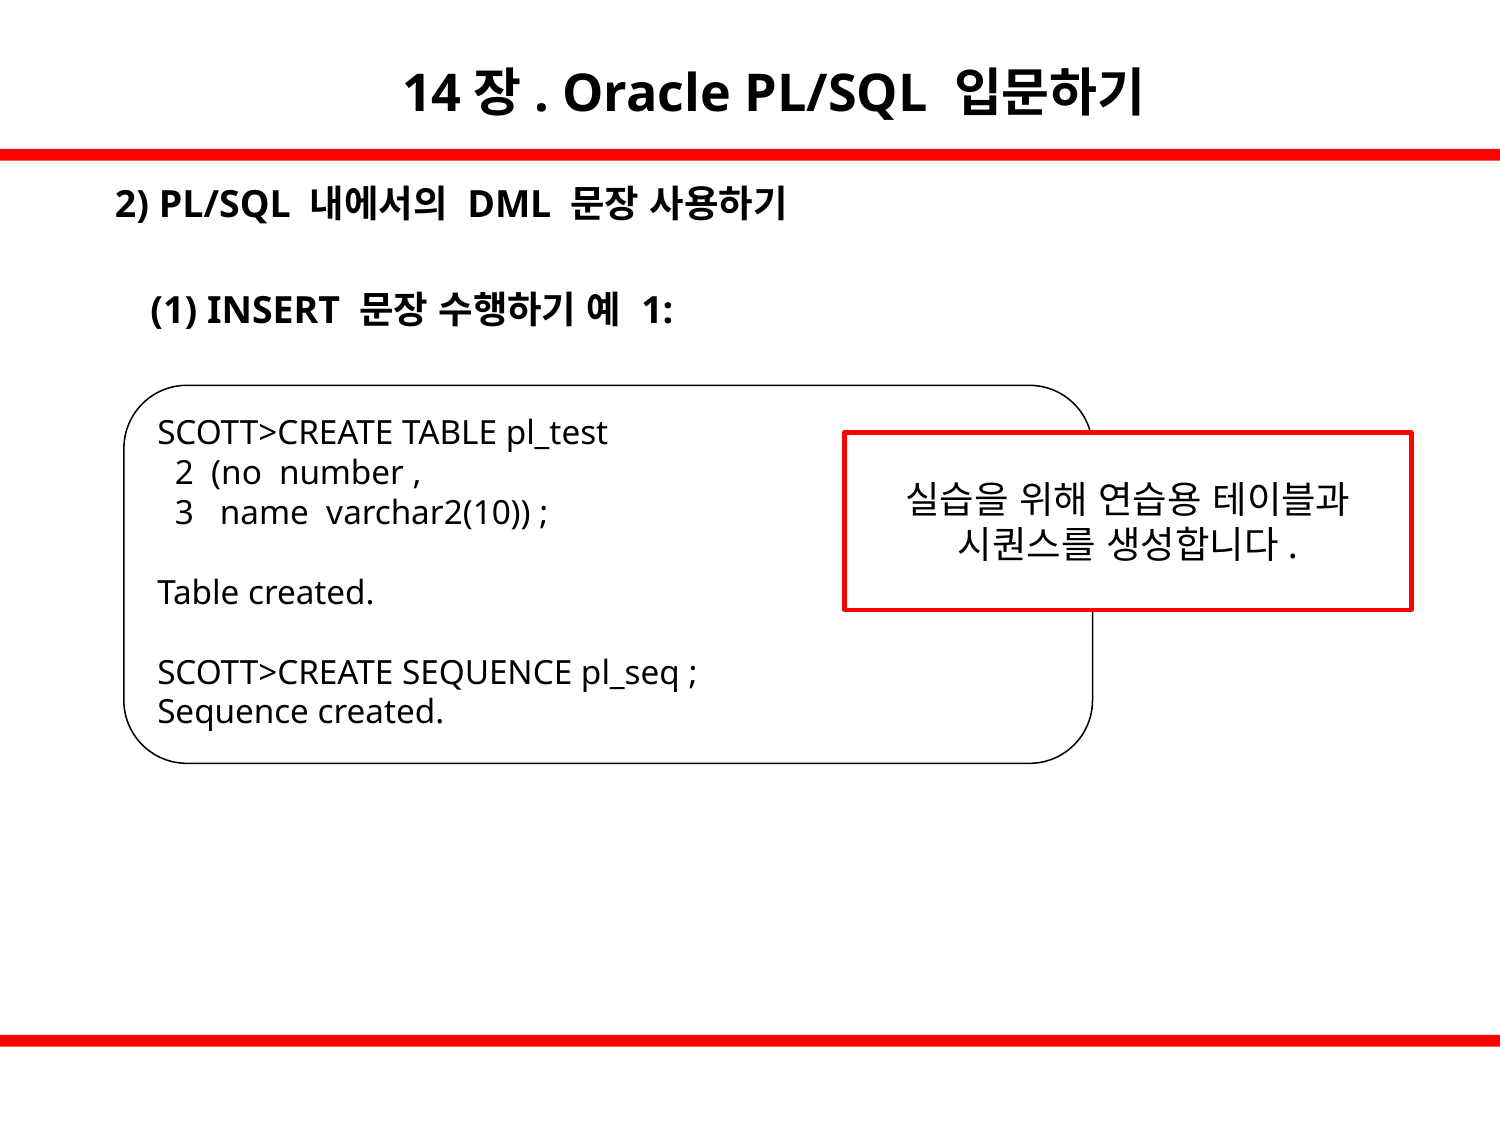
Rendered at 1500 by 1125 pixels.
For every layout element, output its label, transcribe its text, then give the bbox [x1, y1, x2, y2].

text_box SCOTT>CREATE TABLE pl_test 2 (no number , 3 name varchar2(10)) ; Table created. SCOTT>CREATE SEQUENCE pl_seq ; Sequence created. [123, 385, 1093, 764]
text_box [0, 147, 1500, 163]
text_box 14장. Oracle PL/SQL 입문하기 [204, 0, 1343, 151]
text_box 2) PL/SQL 내에서의 DML 문장 사용하기 [98, 163, 1130, 257]
text_box (1) INSERT 문장 수행하기 예 1: [134, 265, 1284, 352]
text_box [0, 1033, 1500, 1049]
text_box 실습을 위해 연습용 테이블과 시퀀스를 생성합니다. [842, 430, 1414, 612]
